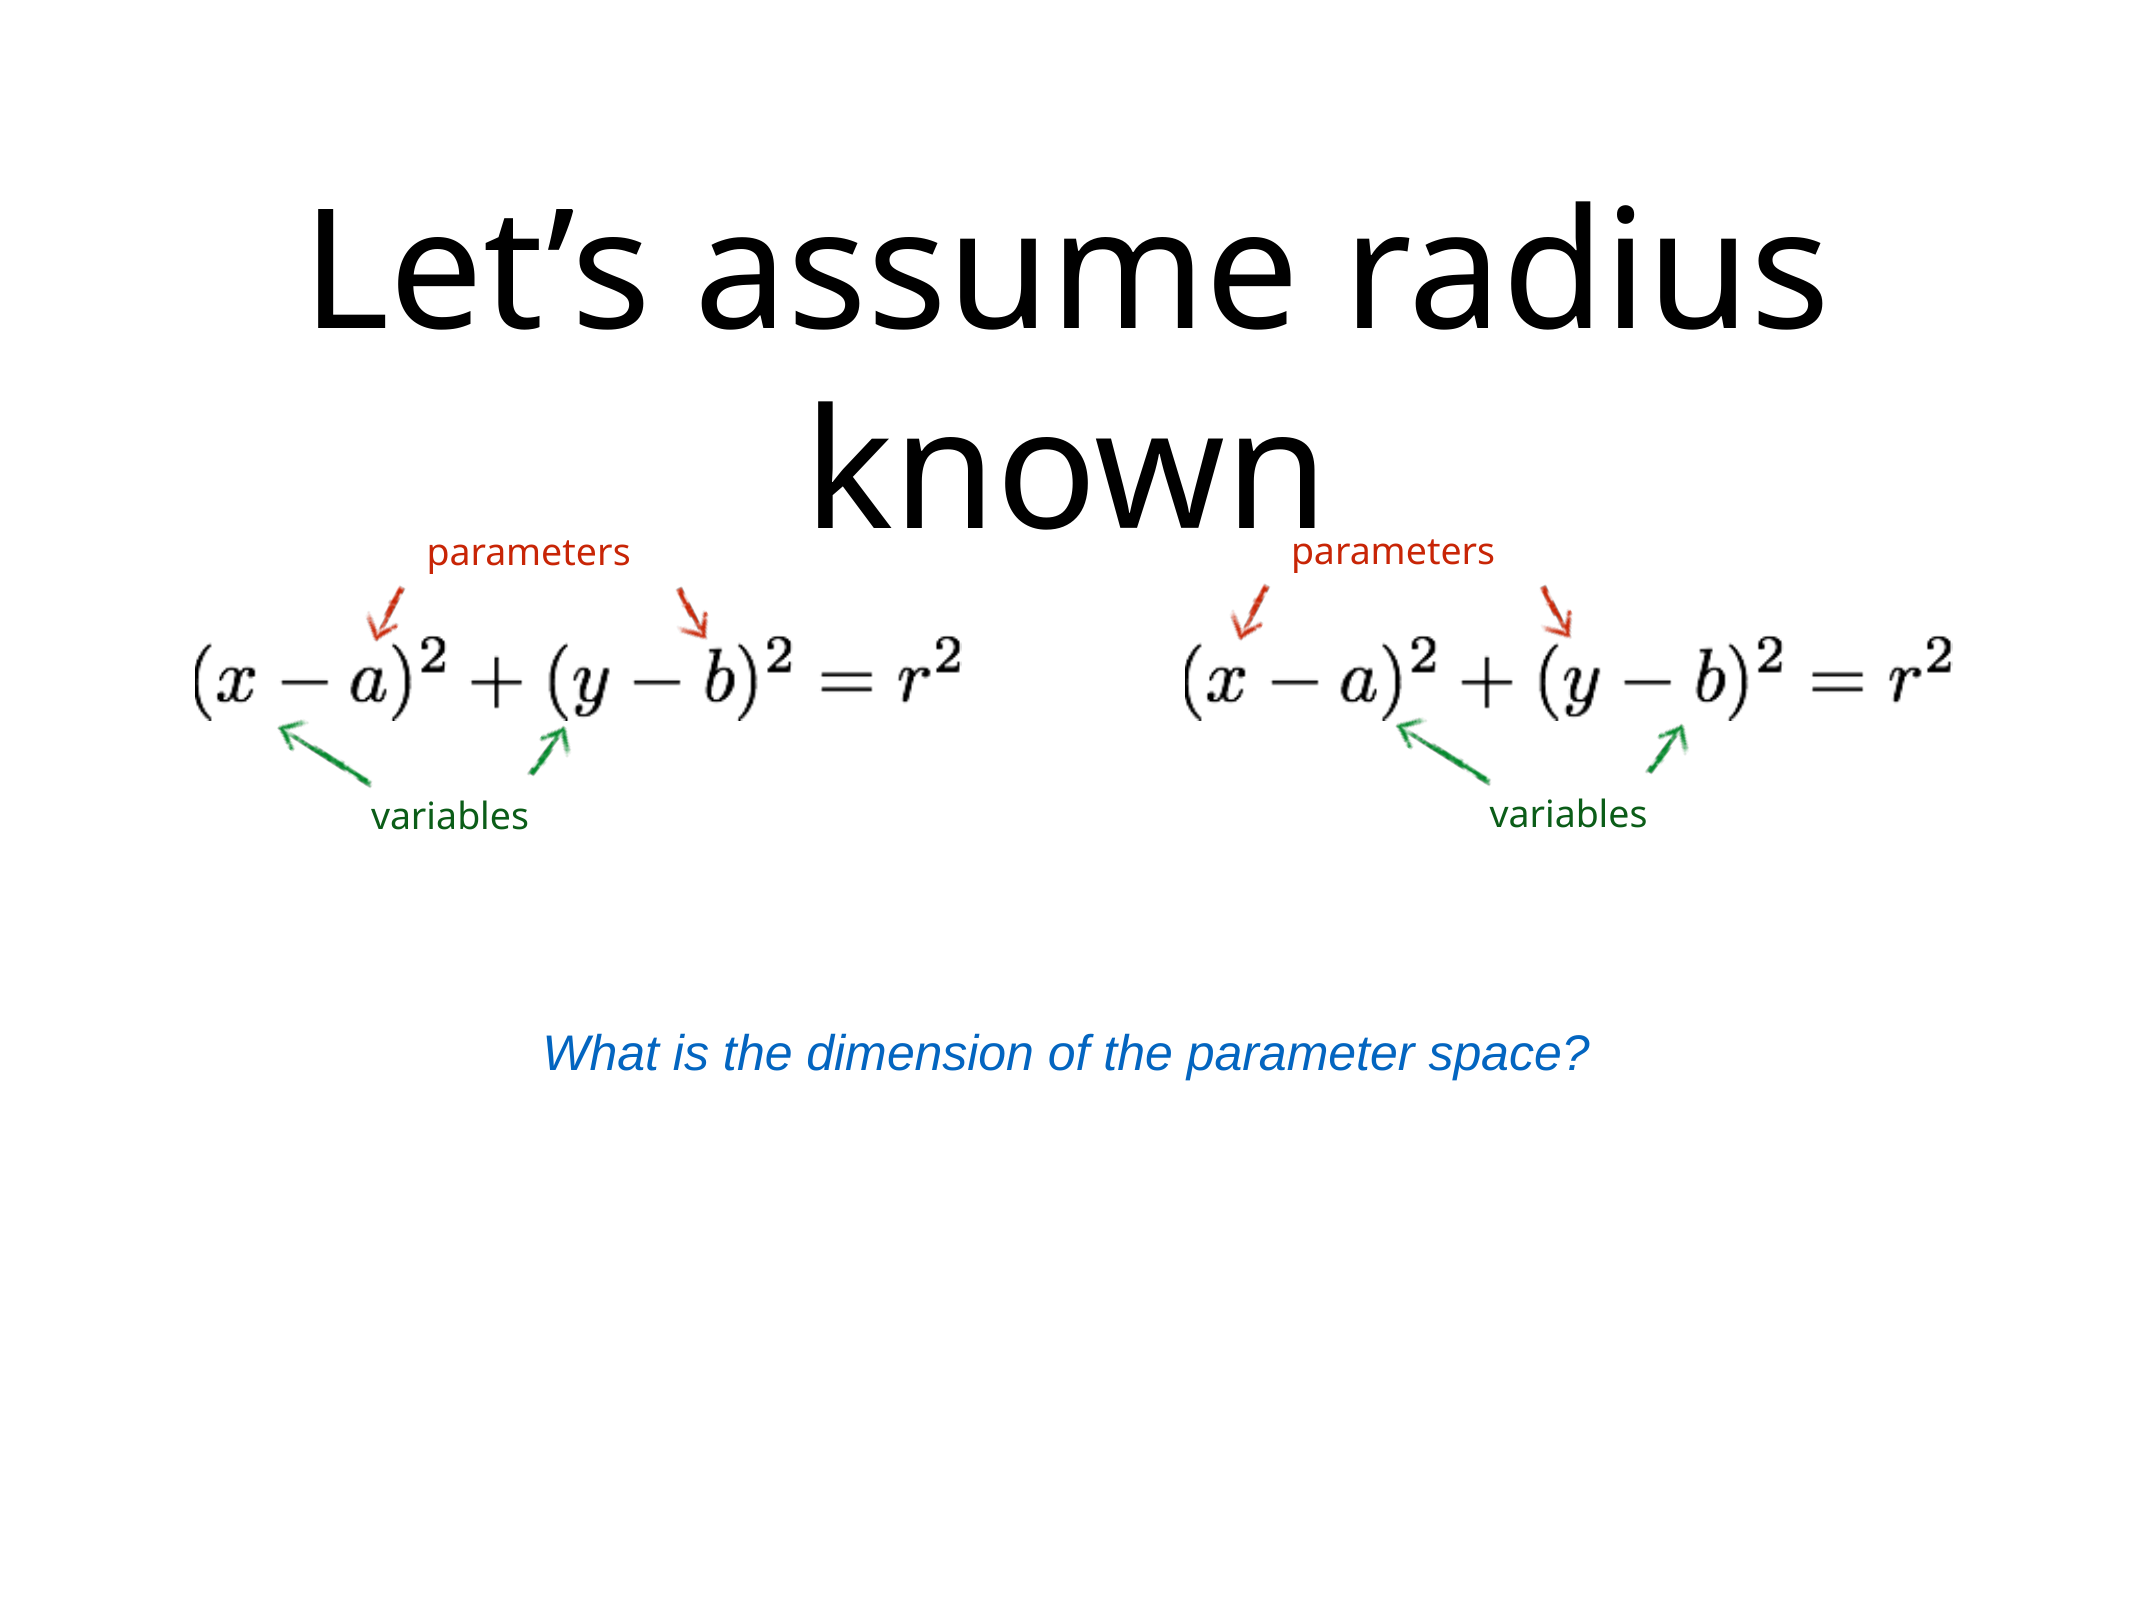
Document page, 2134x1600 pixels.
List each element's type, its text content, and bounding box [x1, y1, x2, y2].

text_box parameters [1282, 518, 1504, 580]
text_box variables [1481, 781, 1657, 844]
text_box Let’s assume radius known [42, 154, 2091, 428]
text_box parameters [418, 519, 640, 582]
text_box What is the dimension of the parameter space? [534, 1011, 1599, 1089]
text_box variables [362, 783, 538, 846]
picture [194, 574, 963, 795]
picture [1185, 572, 1953, 793]
